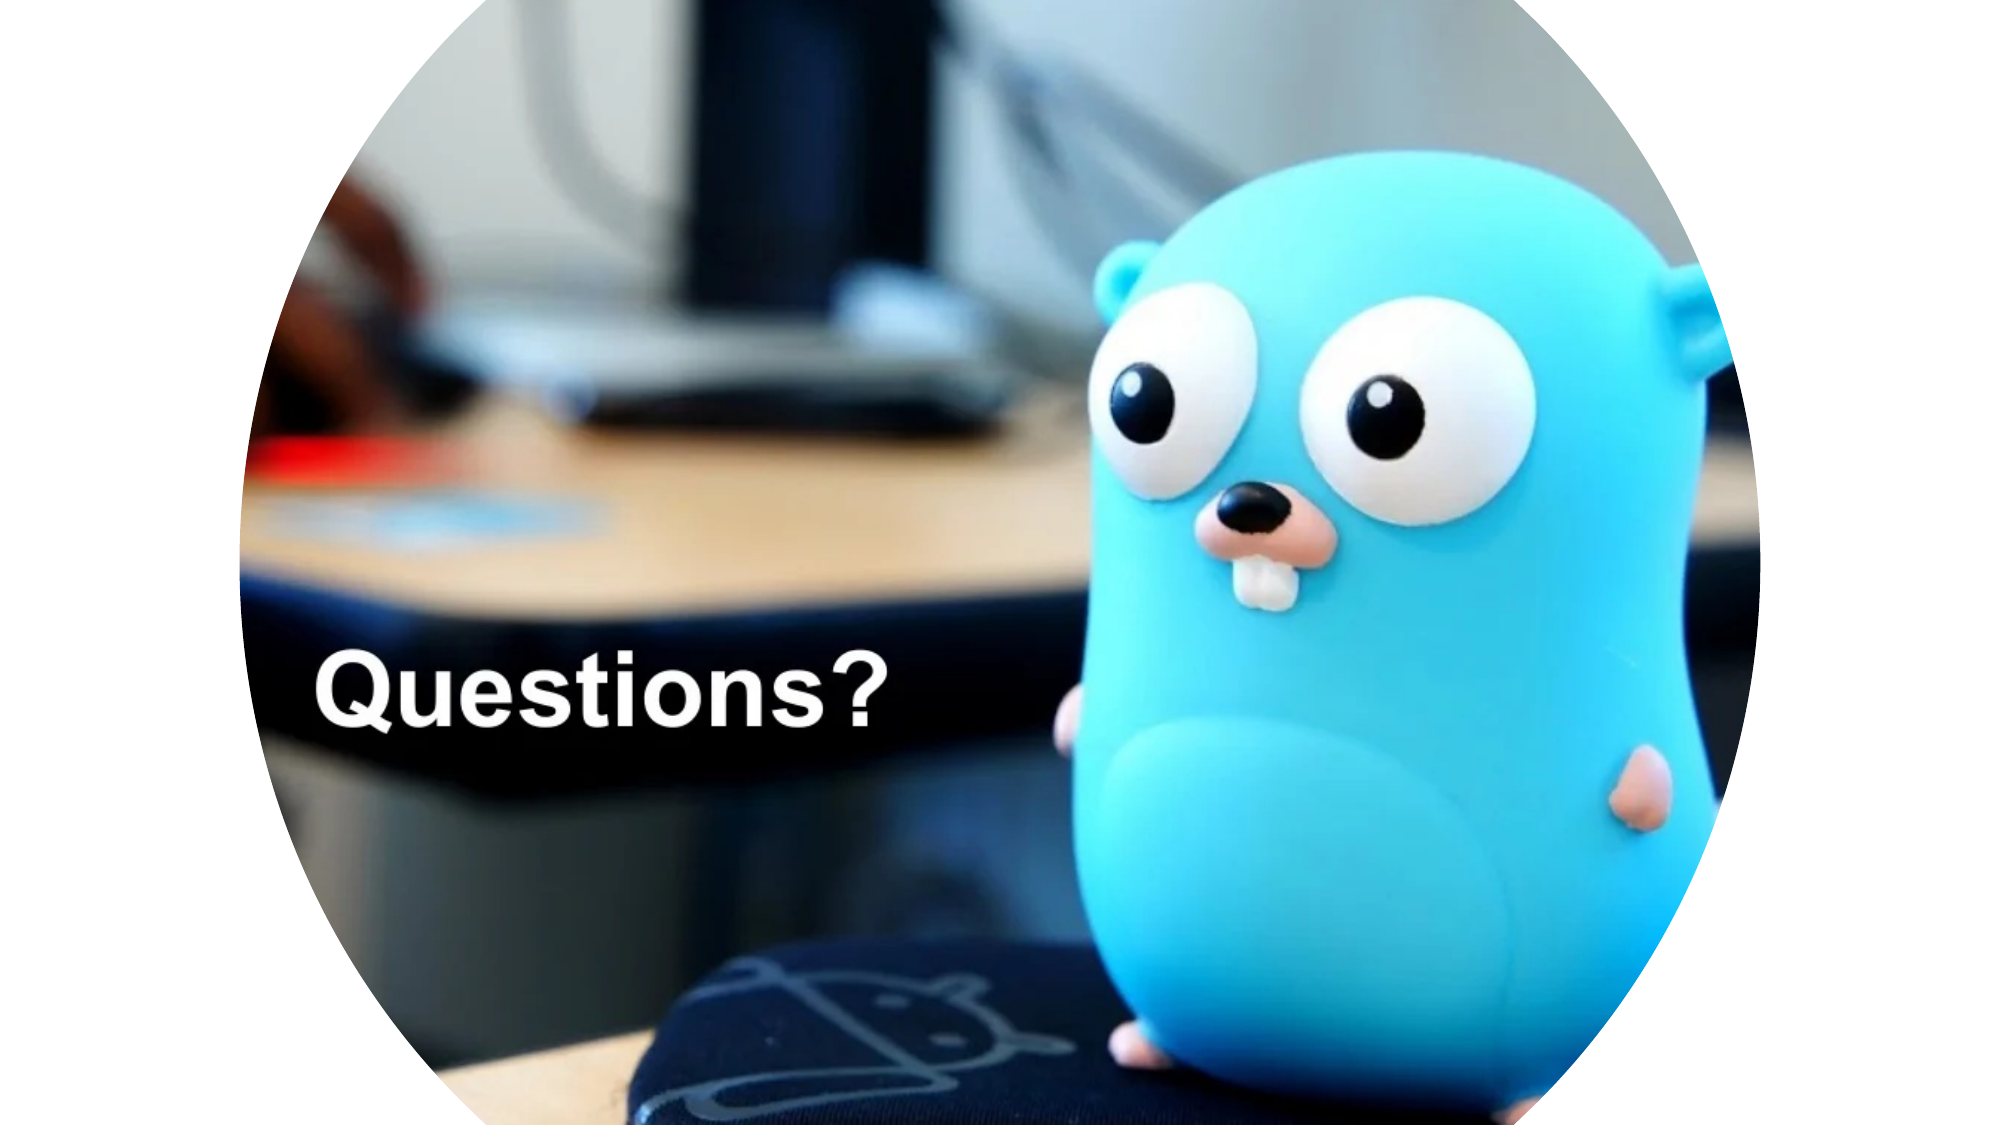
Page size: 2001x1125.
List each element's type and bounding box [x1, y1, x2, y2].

picture [239, 0, 1761, 1125]
